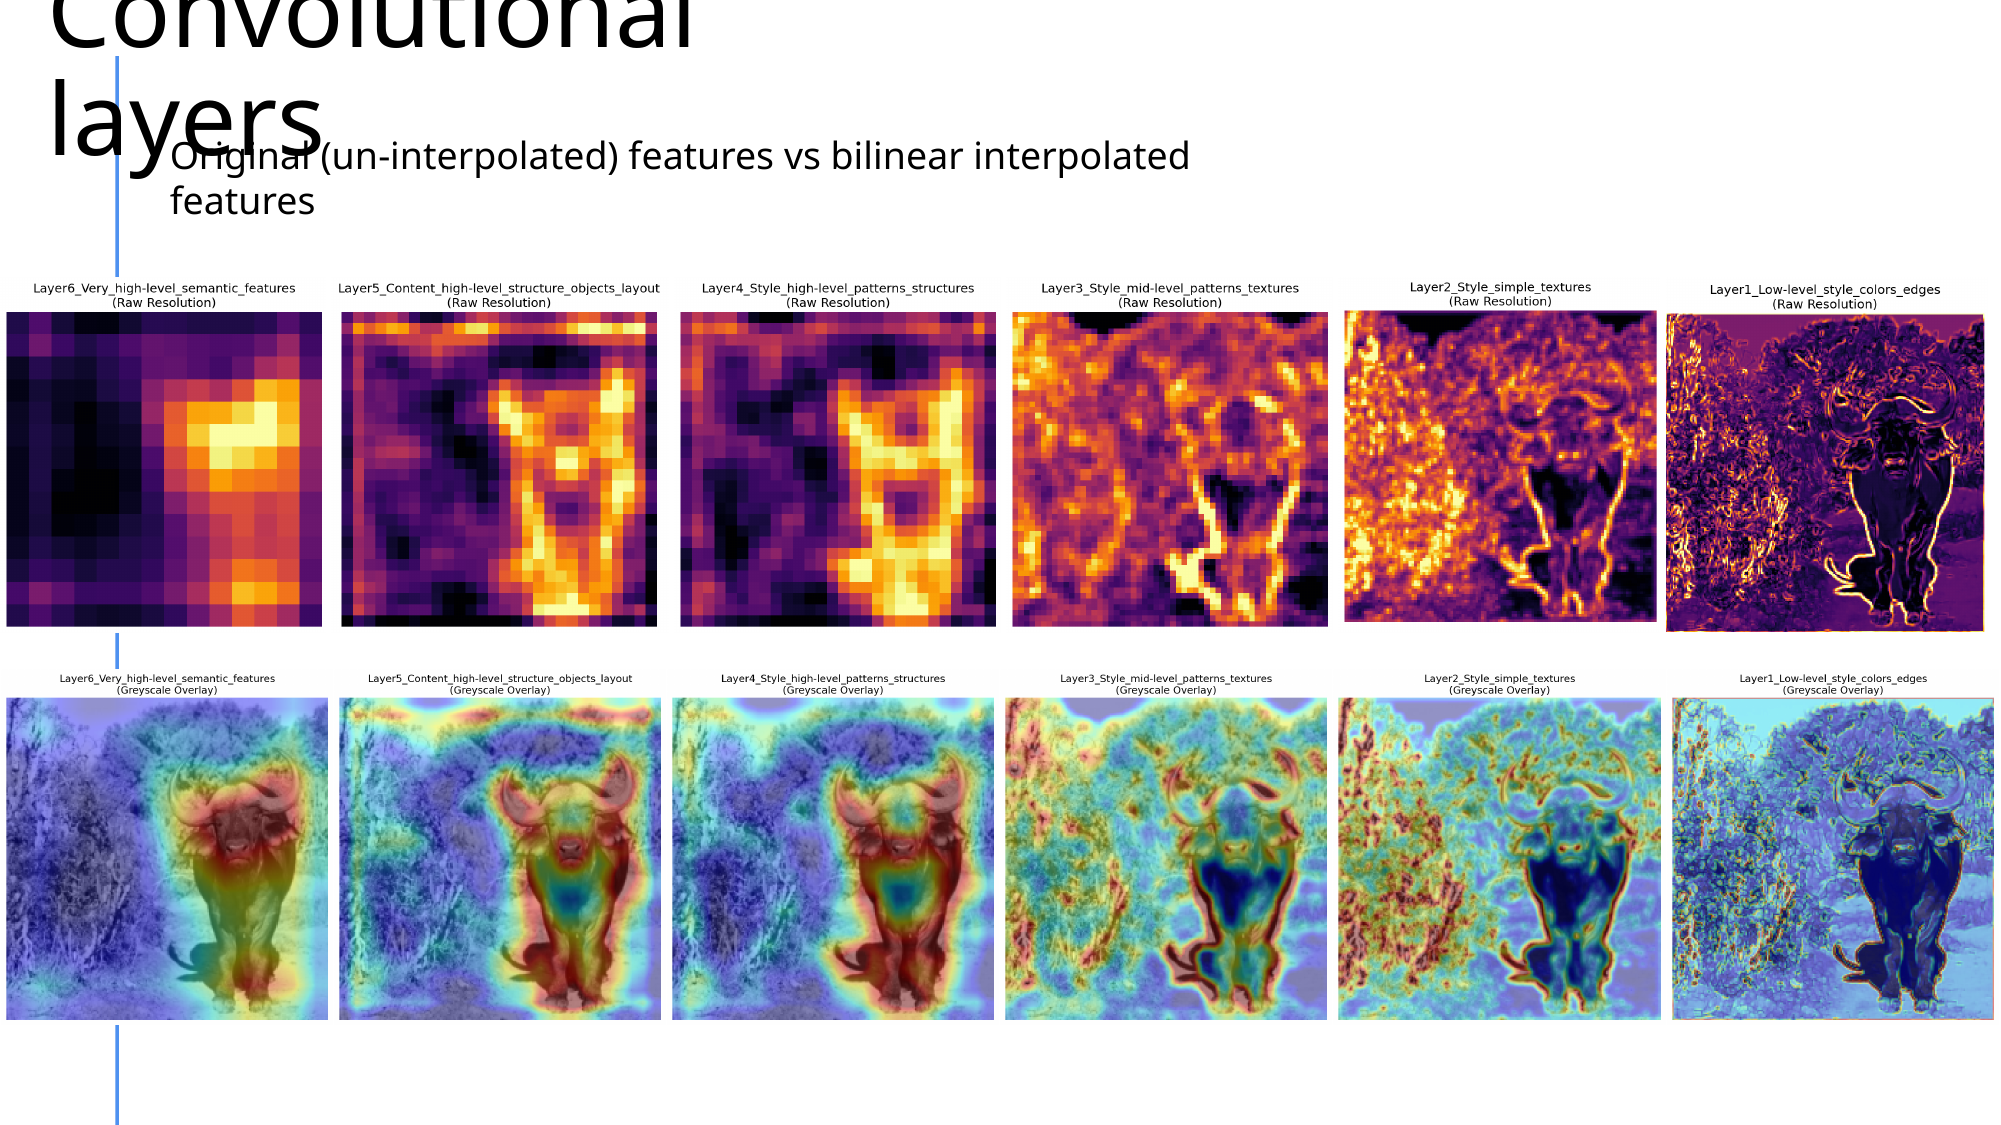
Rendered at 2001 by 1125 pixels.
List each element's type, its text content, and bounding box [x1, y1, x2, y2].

picture [674, 277, 1001, 633]
picture [1000, 669, 1332, 1025]
picture [0, 277, 326, 633]
text_box Original (un-interpolated) features vs bilinear interpolated features [155, 124, 1346, 230]
picture [331, 277, 669, 633]
picture [334, 669, 666, 1025]
picture [1666, 277, 1988, 633]
picture [1, 669, 333, 1025]
picture [667, 669, 999, 1025]
picture [1338, 277, 1660, 633]
title Convolutional layers [32, 0, 945, 179]
picture [1333, 669, 1999, 1025]
picture [1006, 277, 1333, 633]
